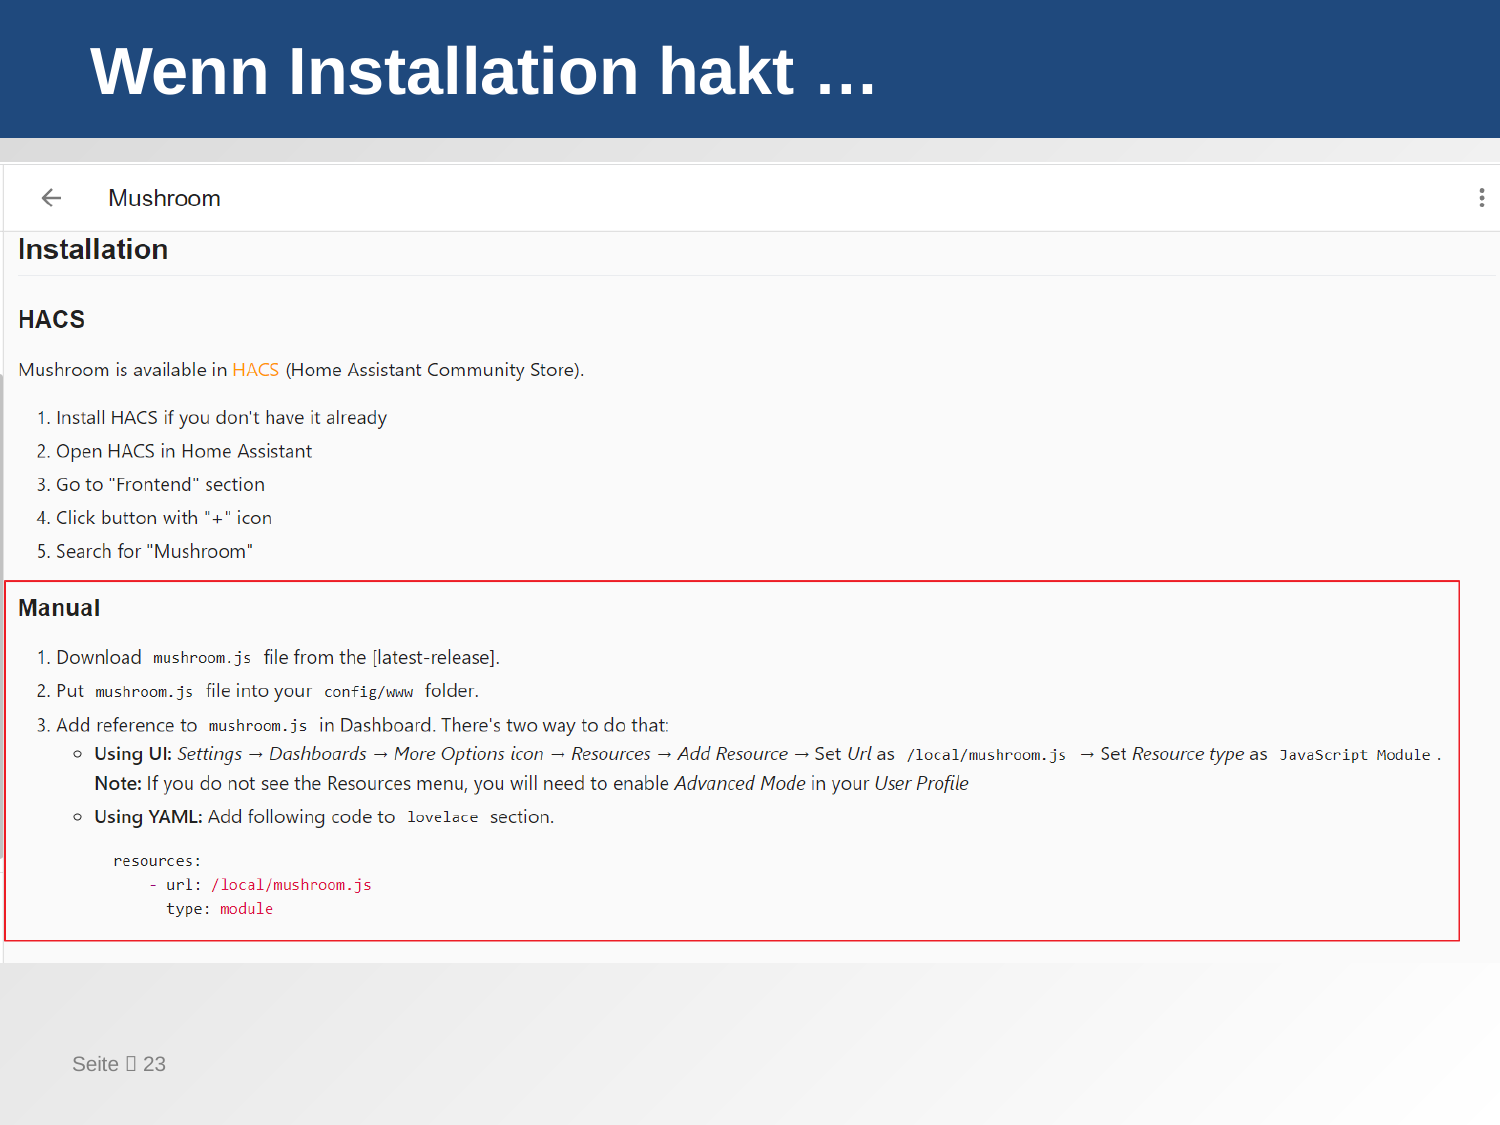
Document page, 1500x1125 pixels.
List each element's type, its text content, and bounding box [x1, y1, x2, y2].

picture [0, 161, 1500, 963]
title Wenn Installation hakt … [75, 20, 1425, 160]
